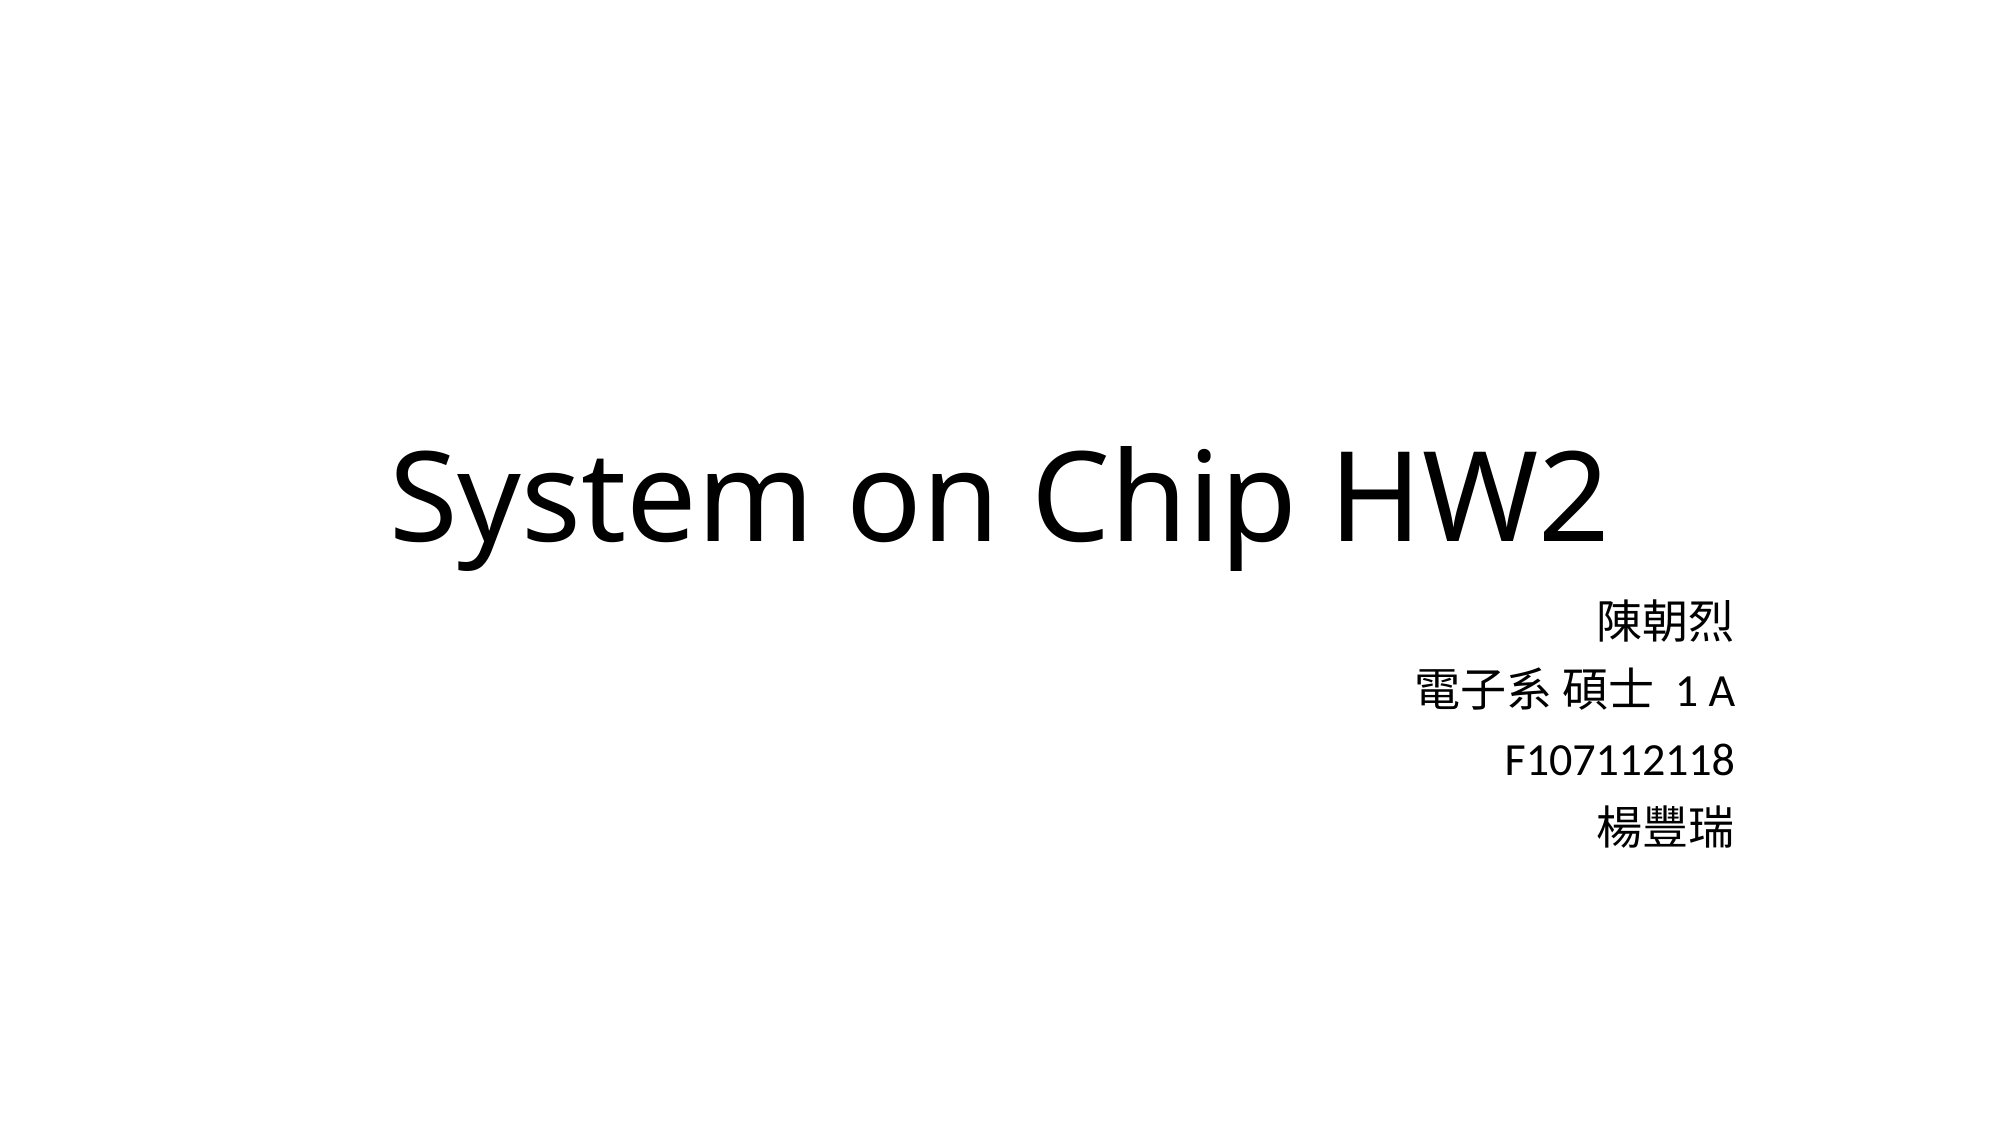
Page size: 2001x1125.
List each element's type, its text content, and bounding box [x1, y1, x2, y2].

subtitle 陳朝烈 電子系 碩士 1 A F107112118 楊豐瑞 [249, 590, 1750, 863]
title System on Chip HW2 [249, 184, 1750, 576]
